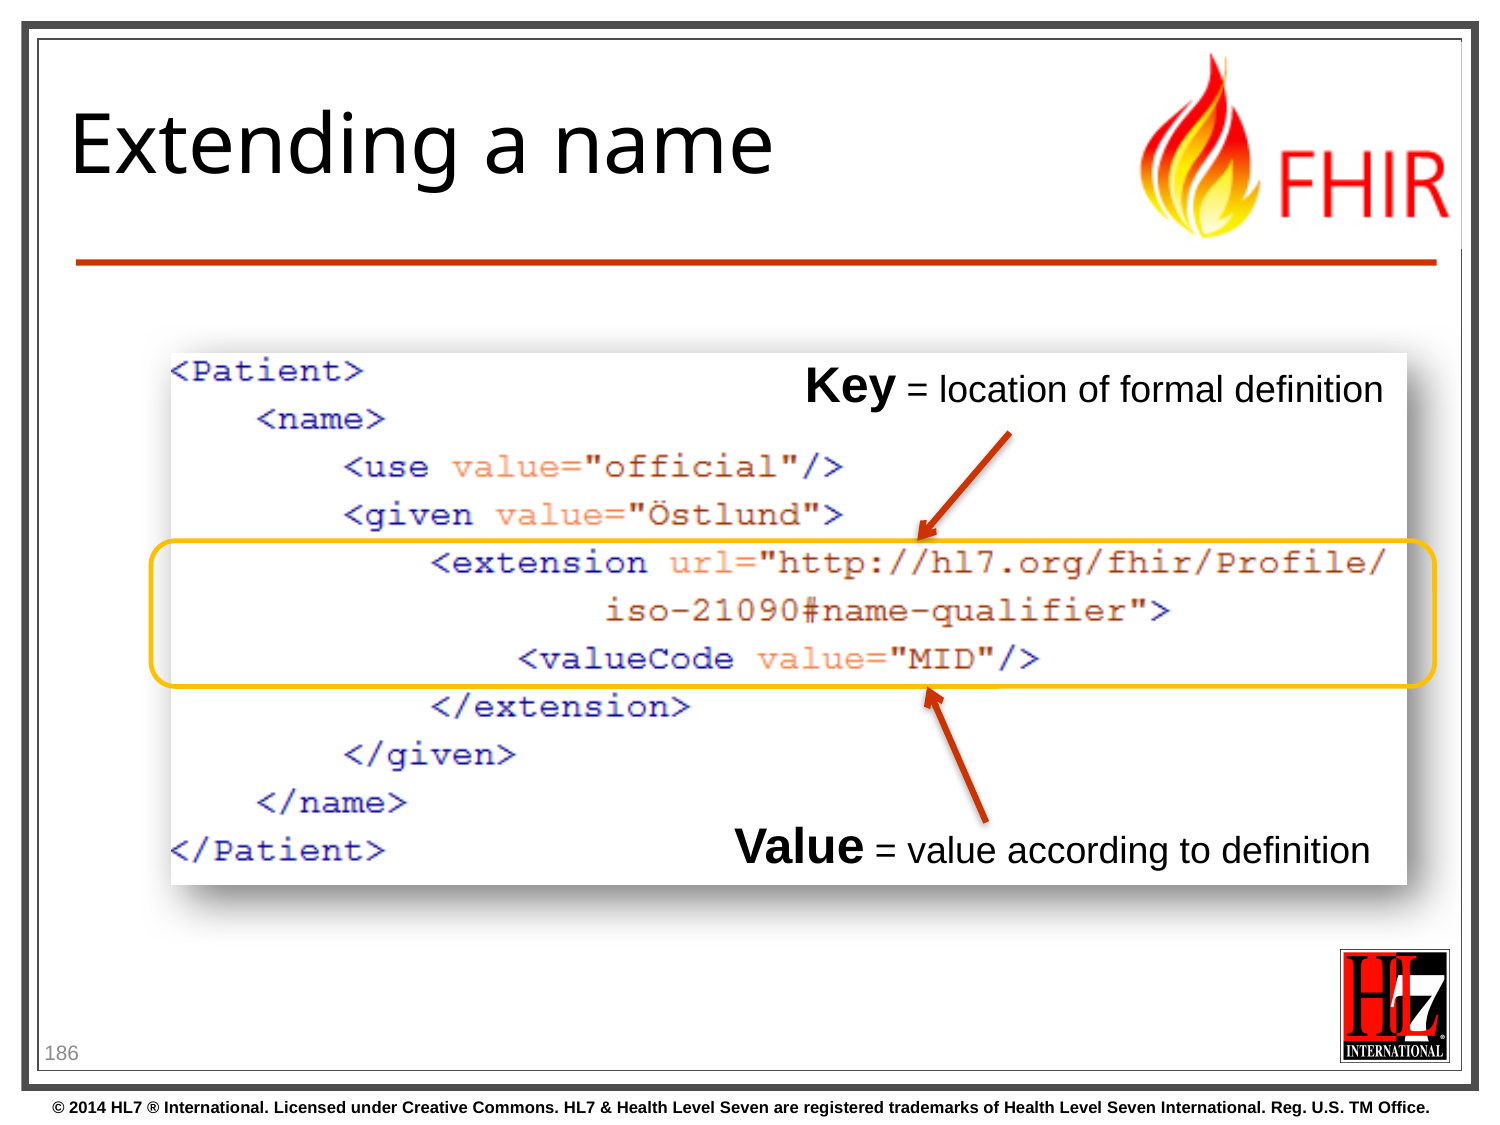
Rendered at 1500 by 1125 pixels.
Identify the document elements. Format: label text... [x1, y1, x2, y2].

picture [1128, 42, 1462, 249]
picture [170, 352, 1407, 885]
slide_number 186 [29, 1034, 148, 1071]
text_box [926, 686, 987, 823]
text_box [916, 432, 1011, 541]
picture [1340, 949, 1450, 1063]
title Extending a name [53, 54, 1128, 244]
text_box [1411, 538, 1437, 689]
text_box Key = location of formal definition [790, 344, 1400, 351]
text_box [148, 540, 165, 687]
